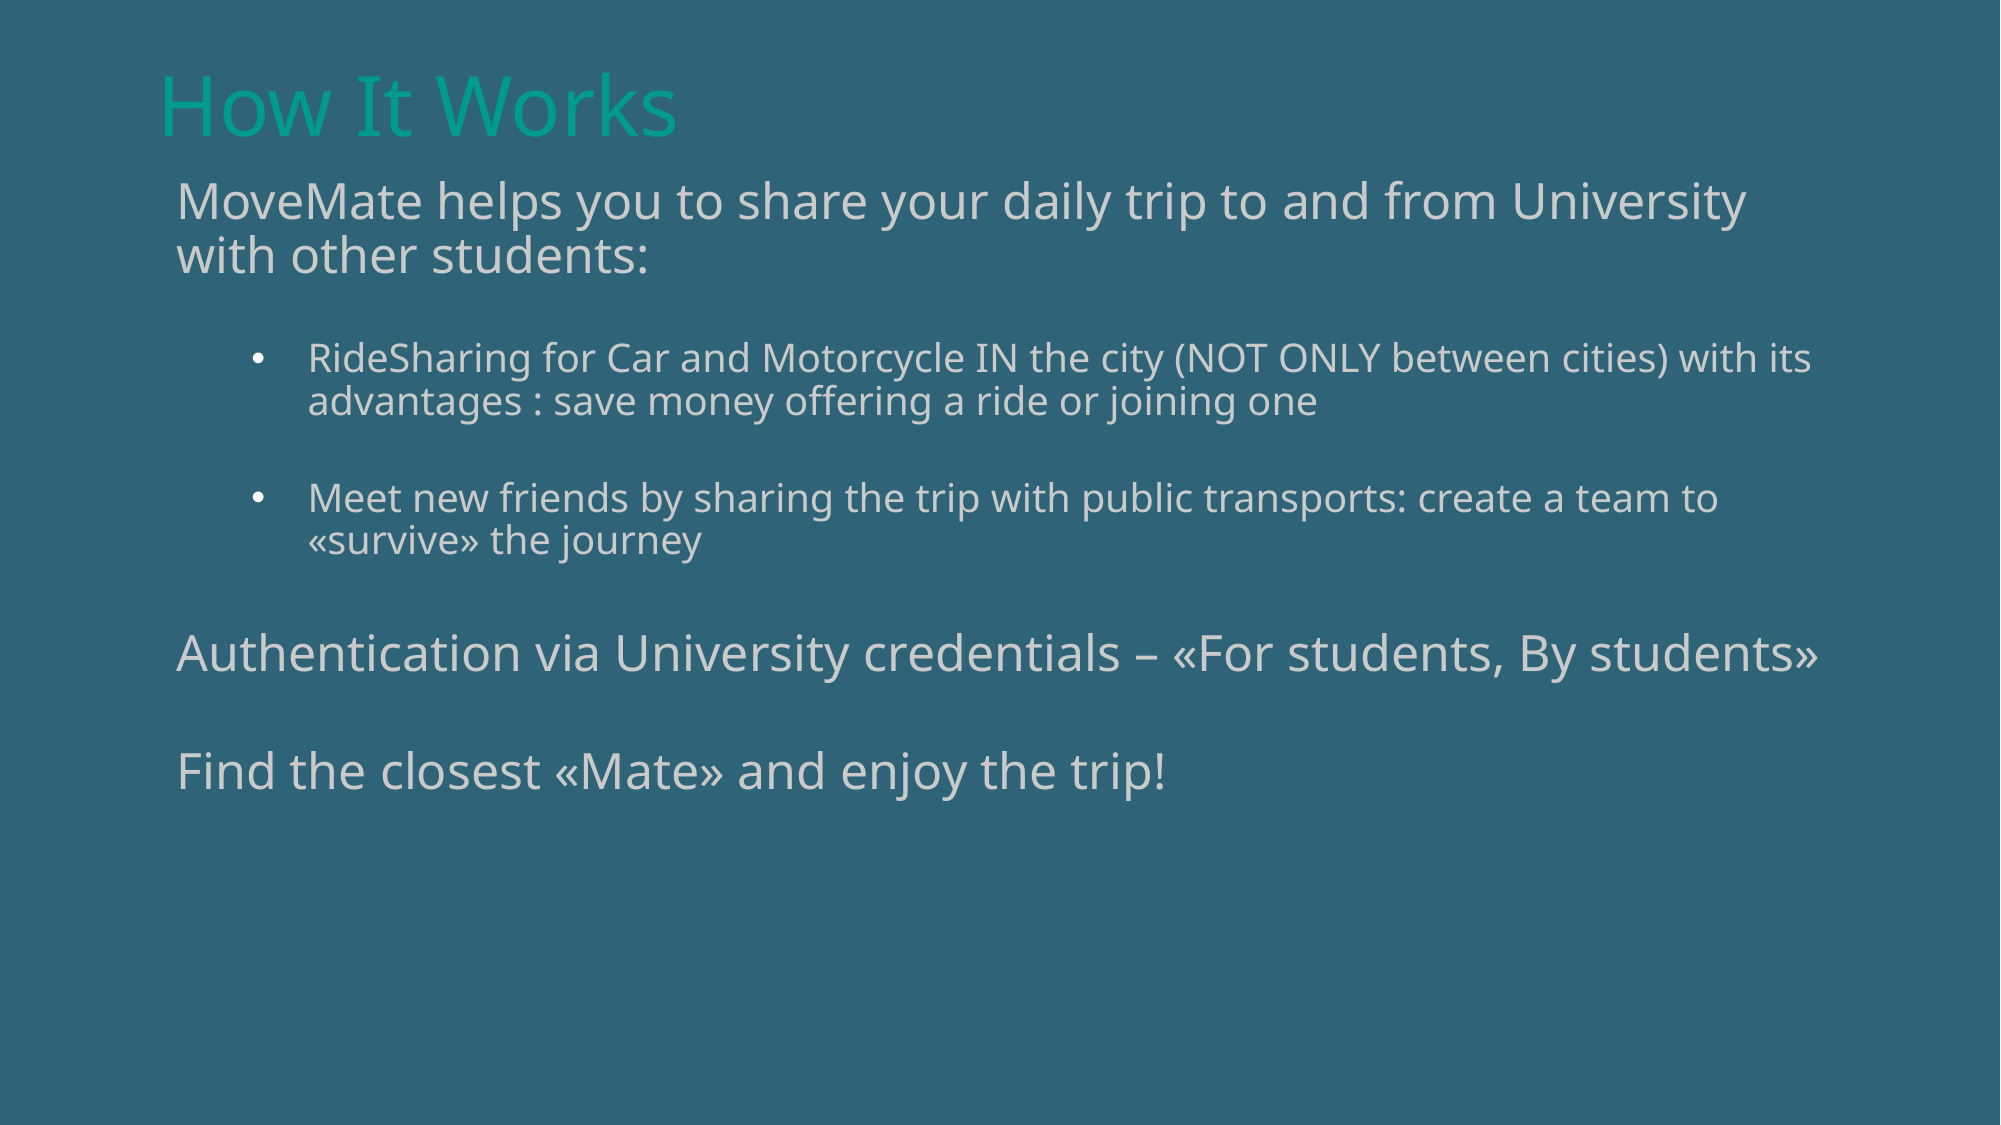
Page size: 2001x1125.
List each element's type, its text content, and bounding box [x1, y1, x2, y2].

list MoveMate helps you to share your daily trip to and from University with other students: RideSharing for Car and Motorcycle IN the city (NOT ONLY between cities) with its advantages : save money offering a ride or joining one Meet new friends by sharing the trip with public transports: create a team to «survive» the journey Authentication via University credentials – «For students, By students» Find the closest «Mate» and enjoy the trip! [137, 156, 1863, 989]
title How It Works [137, 59, 1863, 156]
